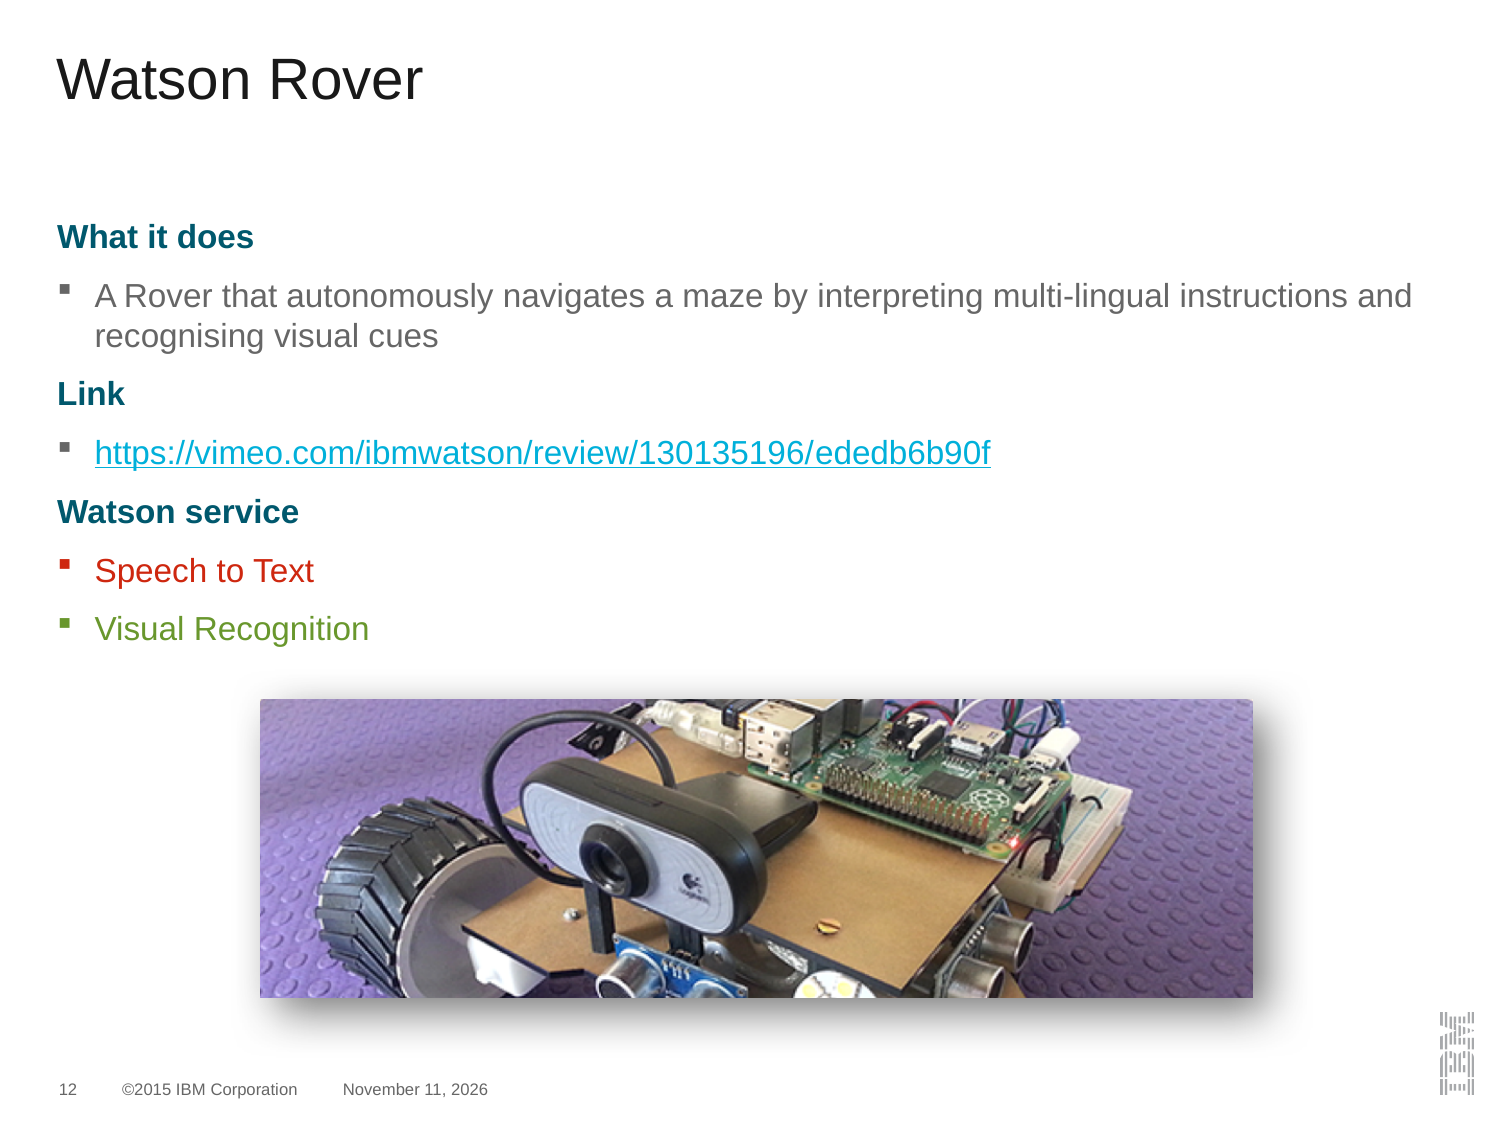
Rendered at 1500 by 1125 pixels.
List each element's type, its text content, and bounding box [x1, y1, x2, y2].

title Watson Rover [56, 49, 1441, 200]
picture [1440, 1012, 1474, 1095]
picture [260, 699, 1253, 998]
list What it does A Rover that autonomously navigates a maze by interpreting multi-lingual instructions and recognising visual cues Link https://vimeo.com/ibmwatson/review/130135196/ededb6b90f Watson service Speech to Text Visual Recognition [56, 214, 1443, 931]
